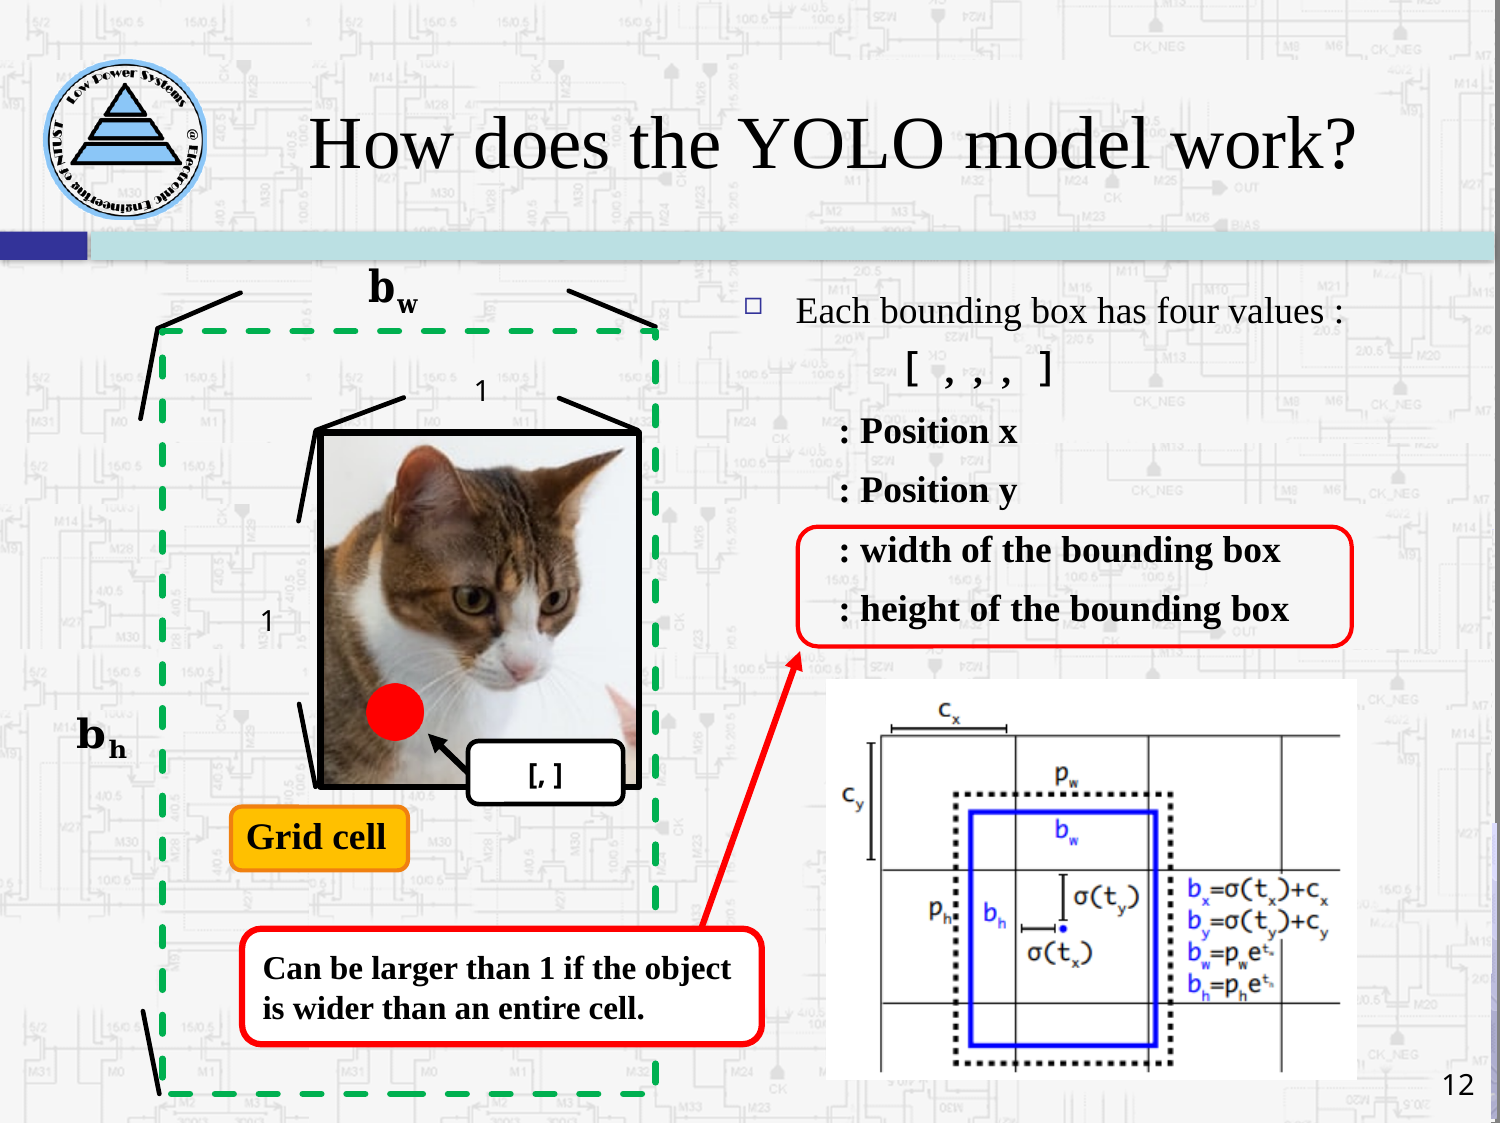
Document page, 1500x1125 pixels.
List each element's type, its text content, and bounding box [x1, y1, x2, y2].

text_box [690, 650, 801, 958]
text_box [230, 364, 639, 871]
title How does the YOLO model work? [242, 45, 1425, 233]
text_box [568, 290, 656, 327]
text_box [157, 292, 241, 329]
text_box [795, 524, 1354, 649]
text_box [142, 1010, 160, 1095]
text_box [140, 328, 158, 419]
picture [0, 0, 1500, 1123]
slide_number 12 [1139, 1058, 1490, 1114]
text_box Can be larger than 1 if the object is wider than an entire cell. [239, 926, 764, 1047]
text_box [160, 329, 658, 1096]
